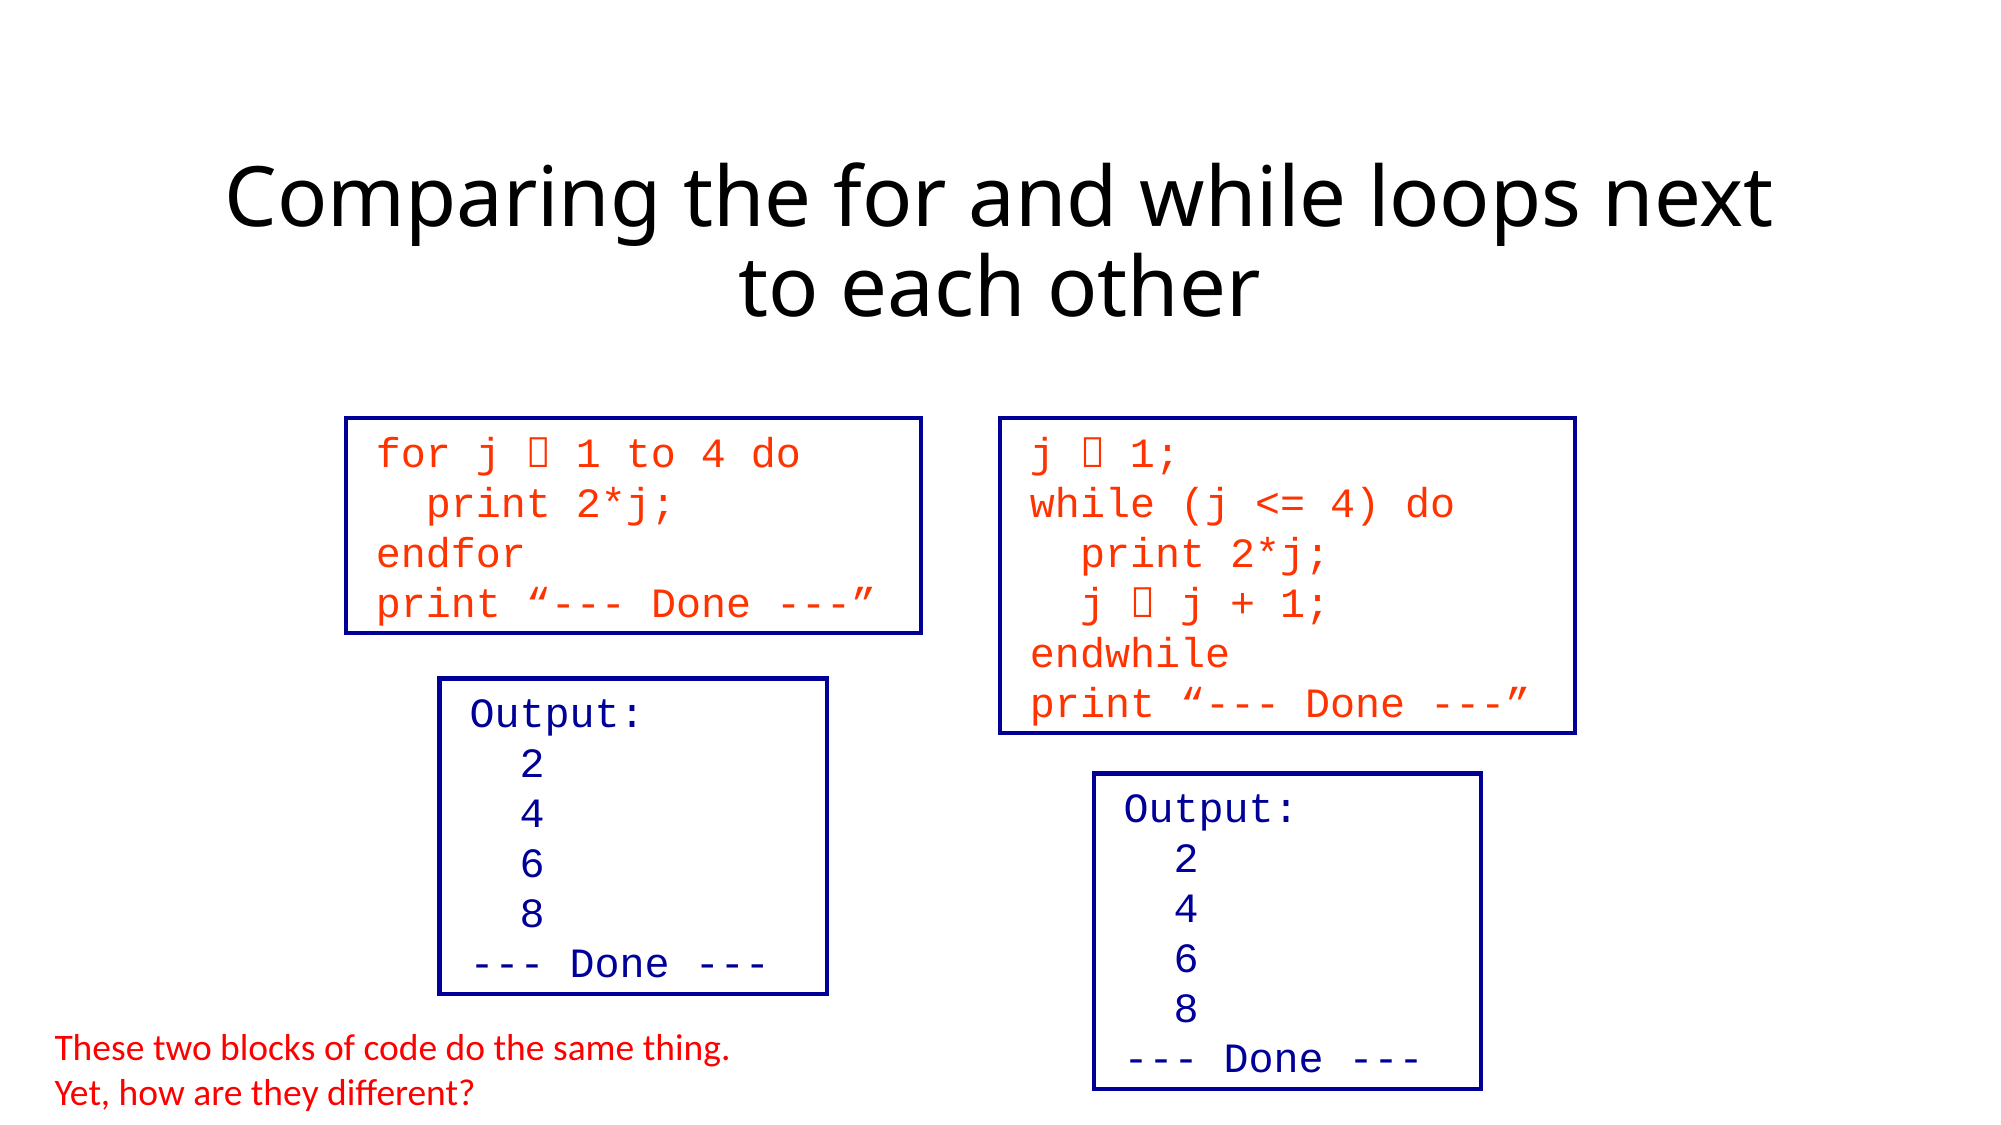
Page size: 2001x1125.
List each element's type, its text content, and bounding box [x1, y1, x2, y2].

text_box These two blocks of code do the same thing. Yet, how are they different? [39, 1015, 1000, 1120]
text_box Output: 2 4 6 8 --- Done --- [1093, 773, 1482, 1089]
text_box j  1; while (j <= 4) do print 2*j; j  j + 1; endwhile print “--- Done ---” [999, 417, 1575, 734]
text_box Output: 2 4 6 8 --- Done --- [439, 678, 828, 994]
title Comparing the for and while loops next to each other [193, 135, 1807, 353]
text_box for j  1 to 4 do print 2*j; endfor print “--- Done ---” [345, 417, 921, 634]
